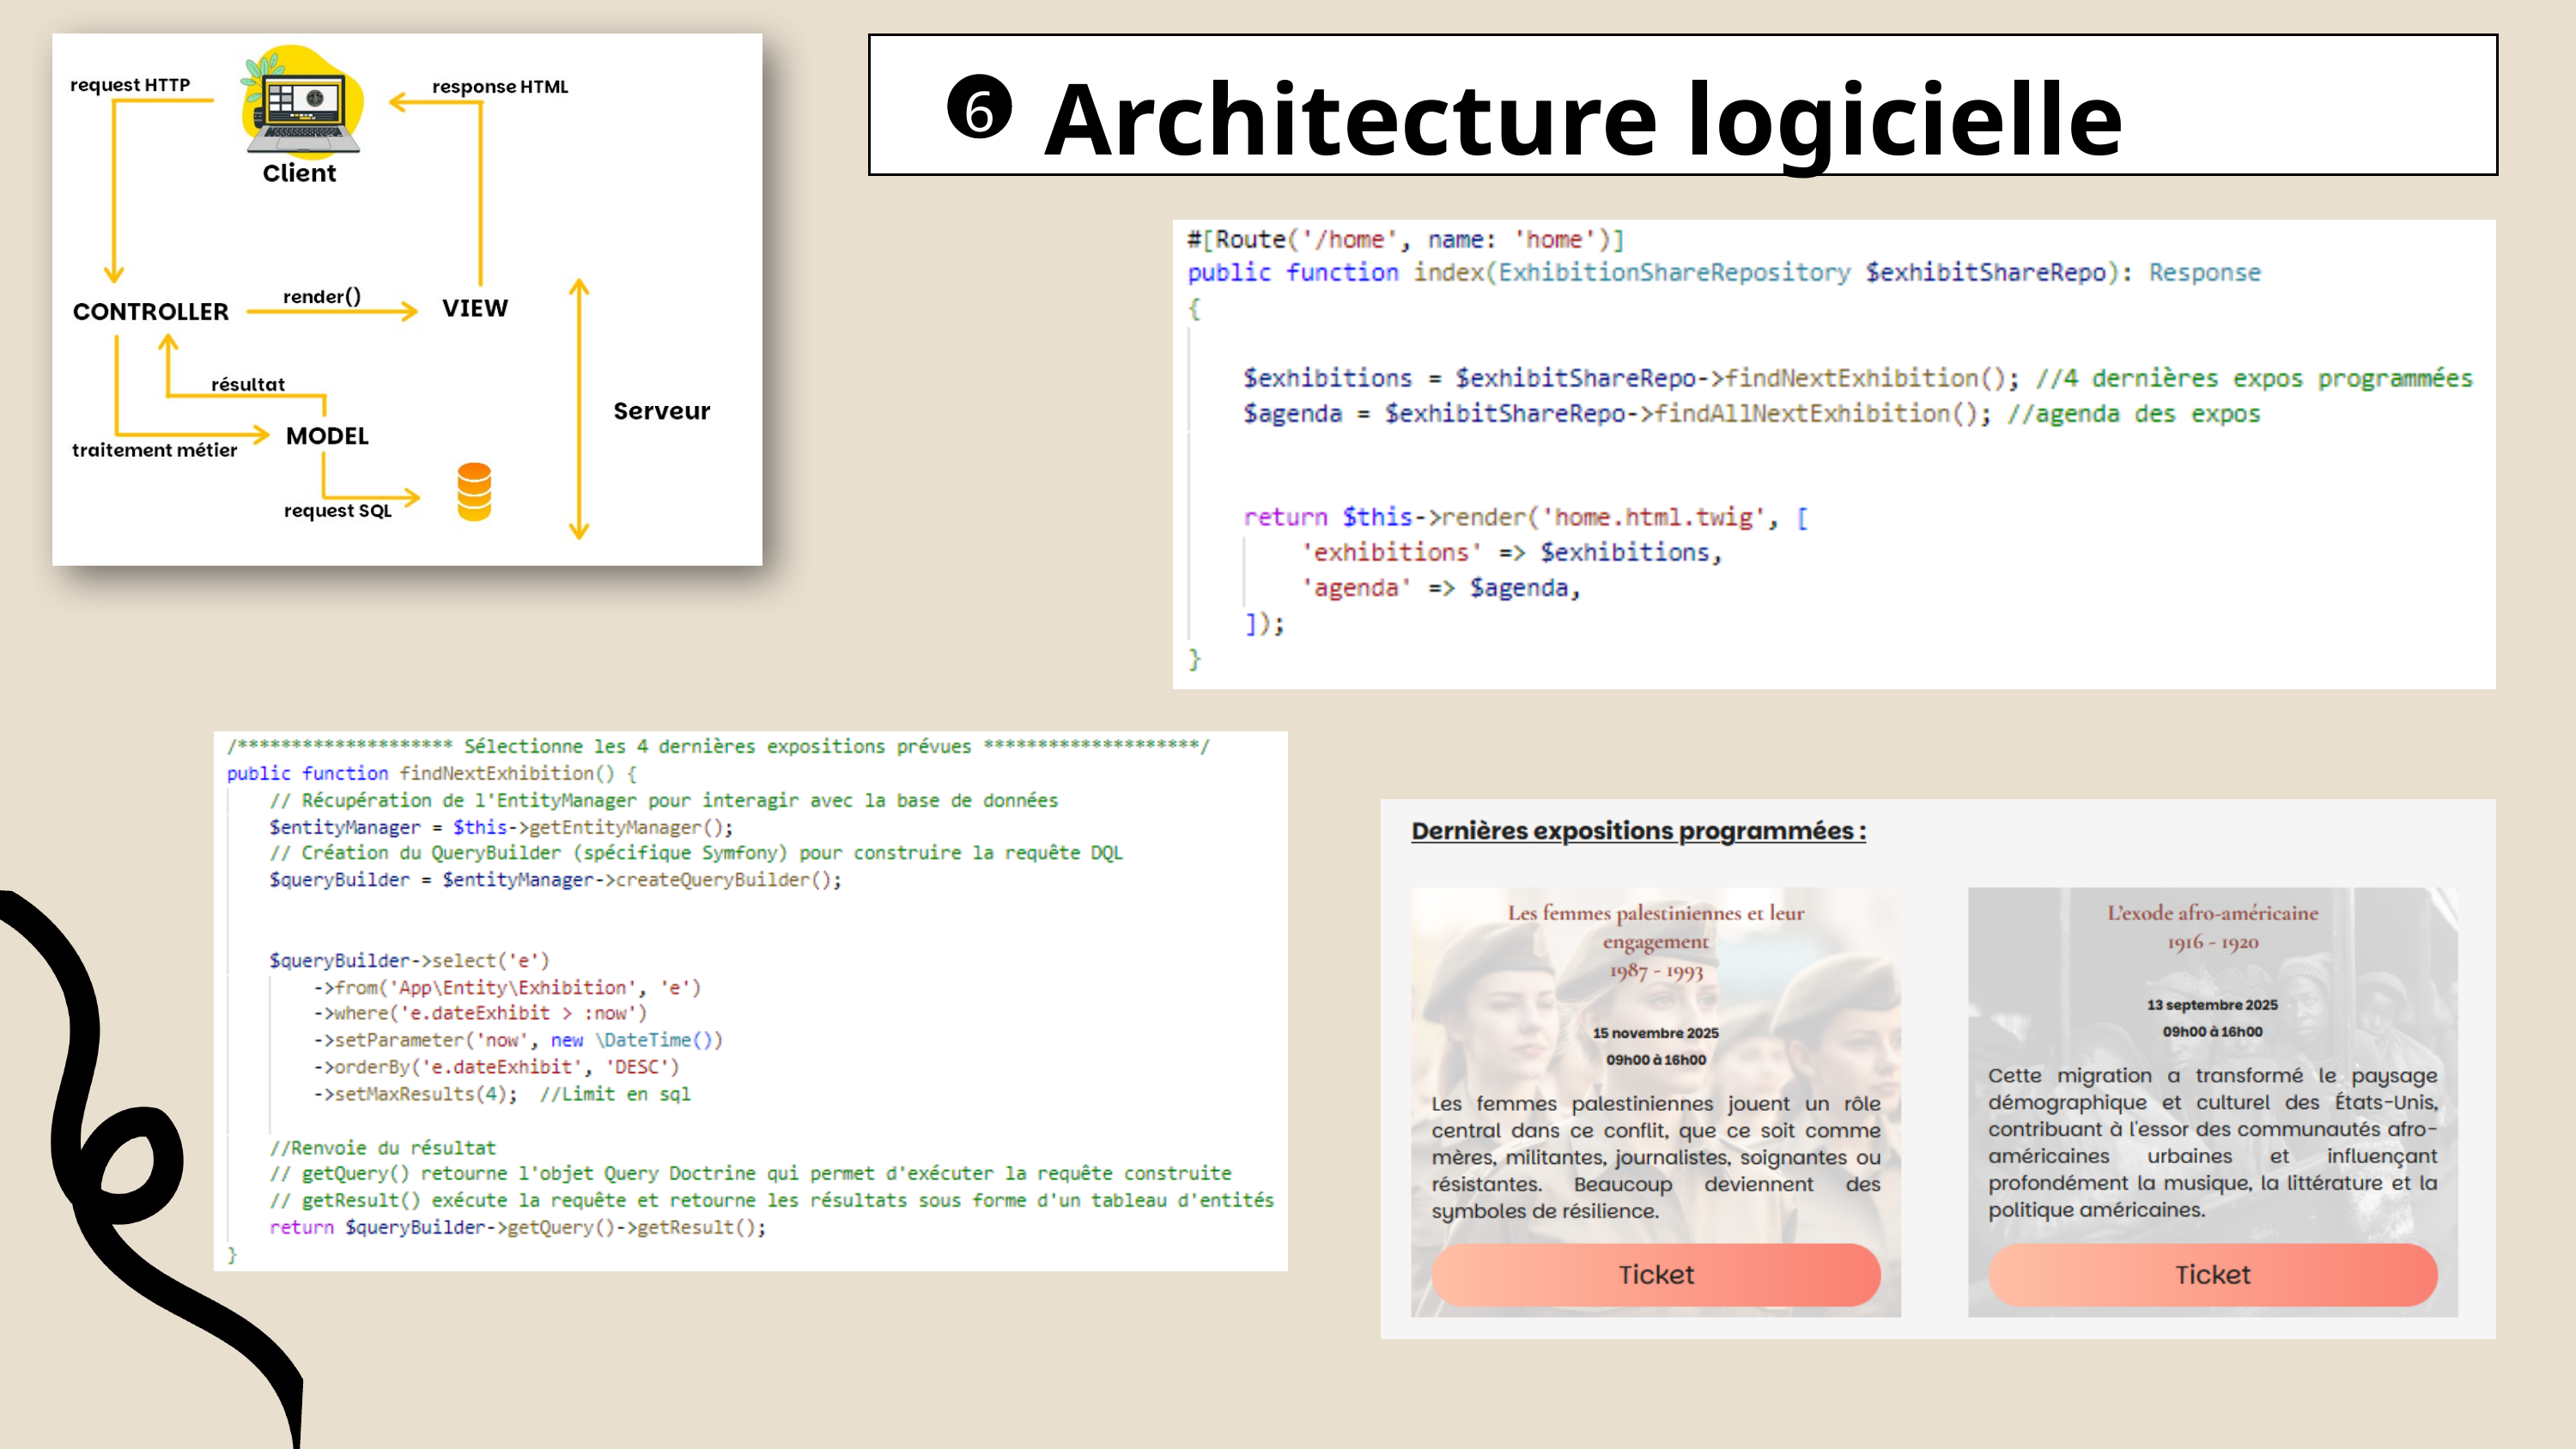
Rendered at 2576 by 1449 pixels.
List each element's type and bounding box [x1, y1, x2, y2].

text_box [869, 34, 2499, 175]
text_box [947, 74, 1012, 145]
picture [1172, 219, 2496, 690]
text_box [0, 890, 309, 1449]
picture [52, 33, 762, 567]
picture [214, 731, 1289, 1271]
picture [1381, 798, 2497, 1339]
